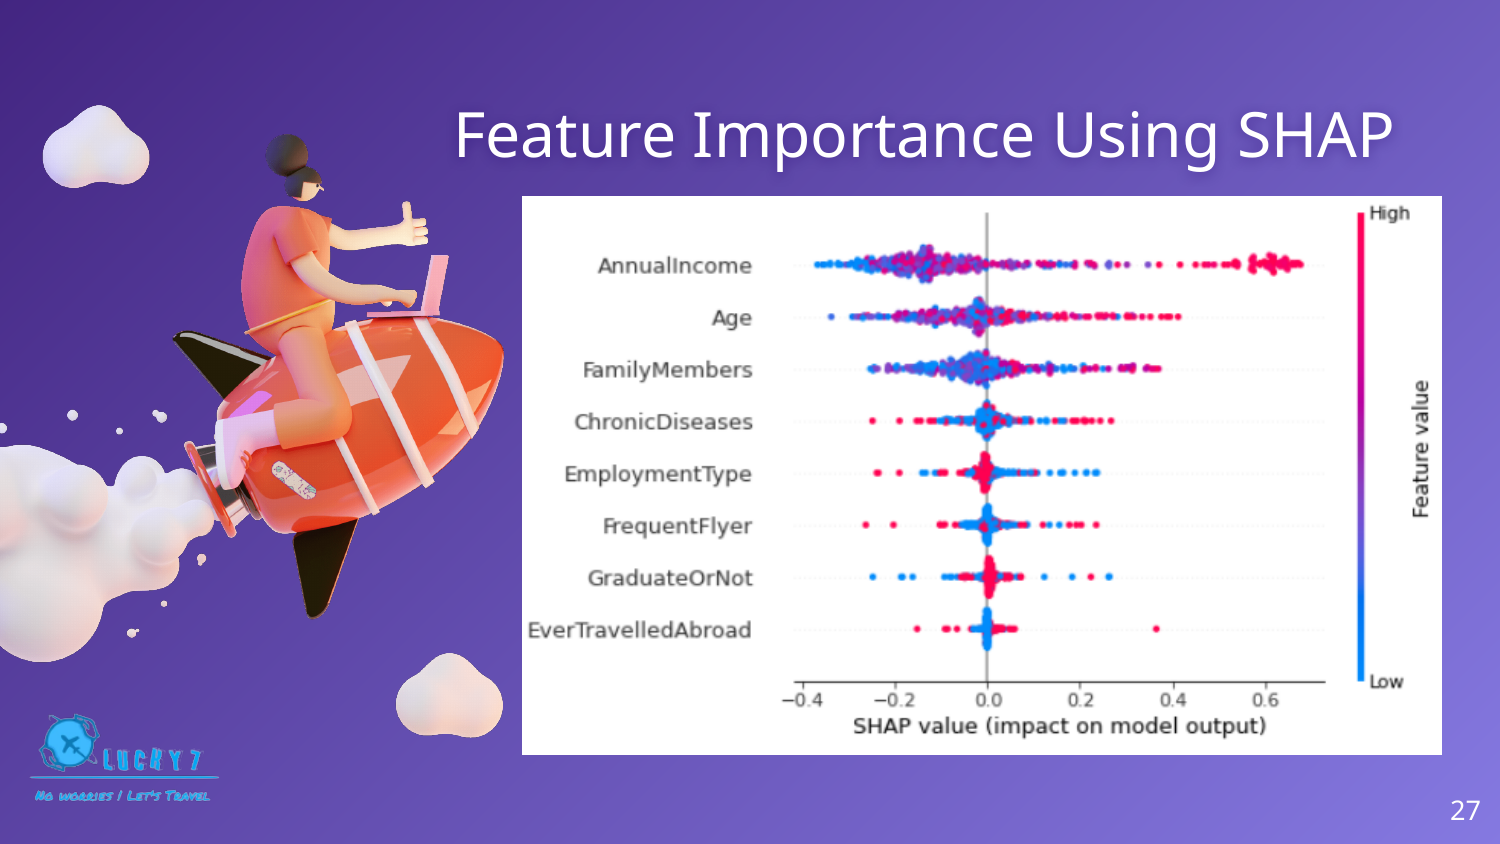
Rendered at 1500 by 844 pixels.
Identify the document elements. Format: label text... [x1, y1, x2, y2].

picture [0, 105, 507, 844]
title Feature Importance Using SHAP [453, 0, 1442, 172]
picture [522, 195, 1443, 755]
slide_number ‹#› [1391, 779, 1482, 844]
